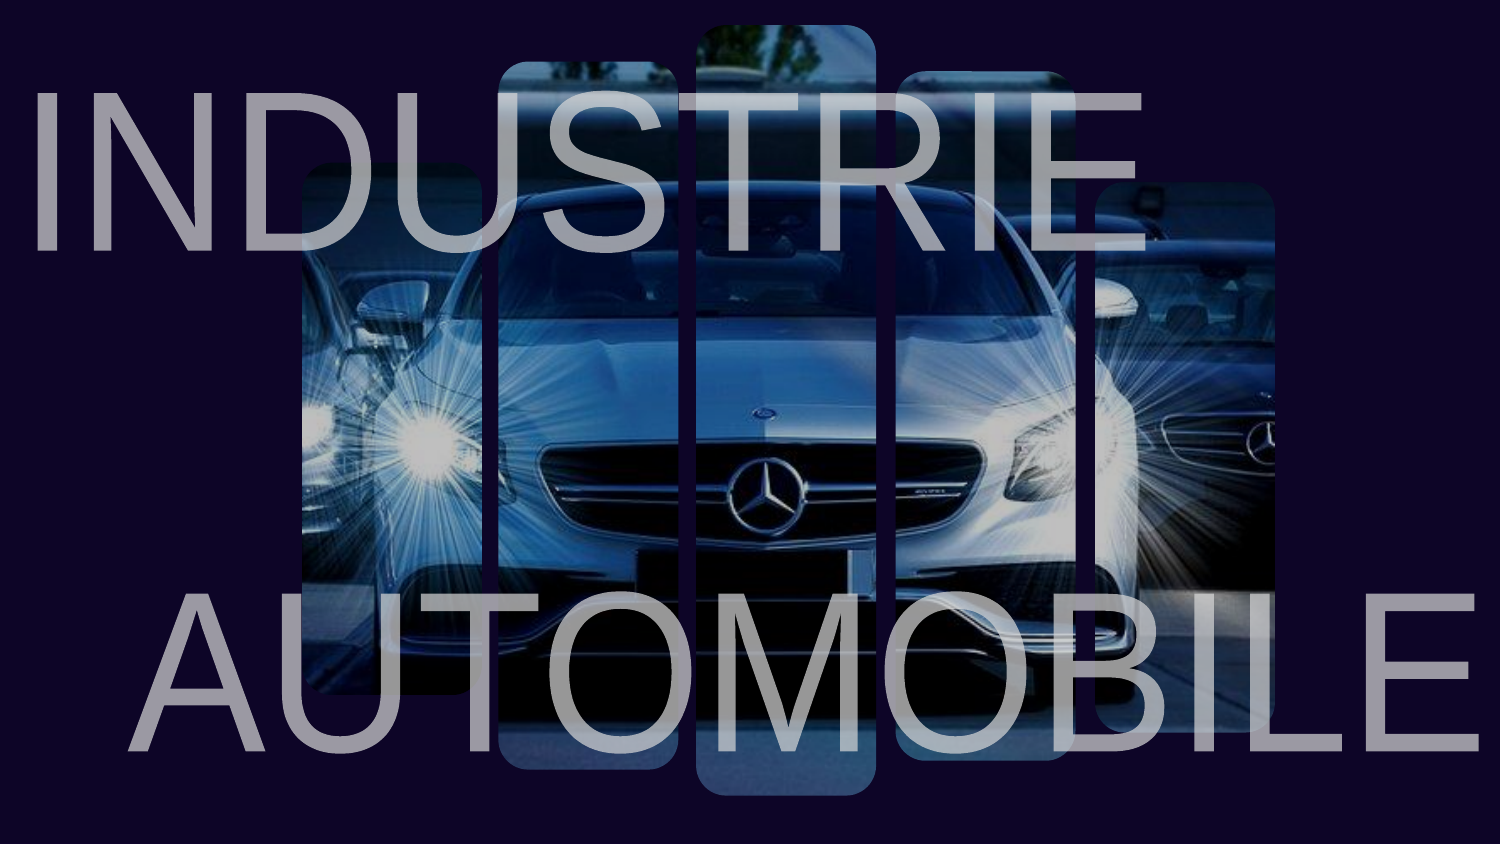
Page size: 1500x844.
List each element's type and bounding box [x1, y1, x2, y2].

text_box [0, 0, 1500, 844]
text_box [301, 24, 1276, 796]
